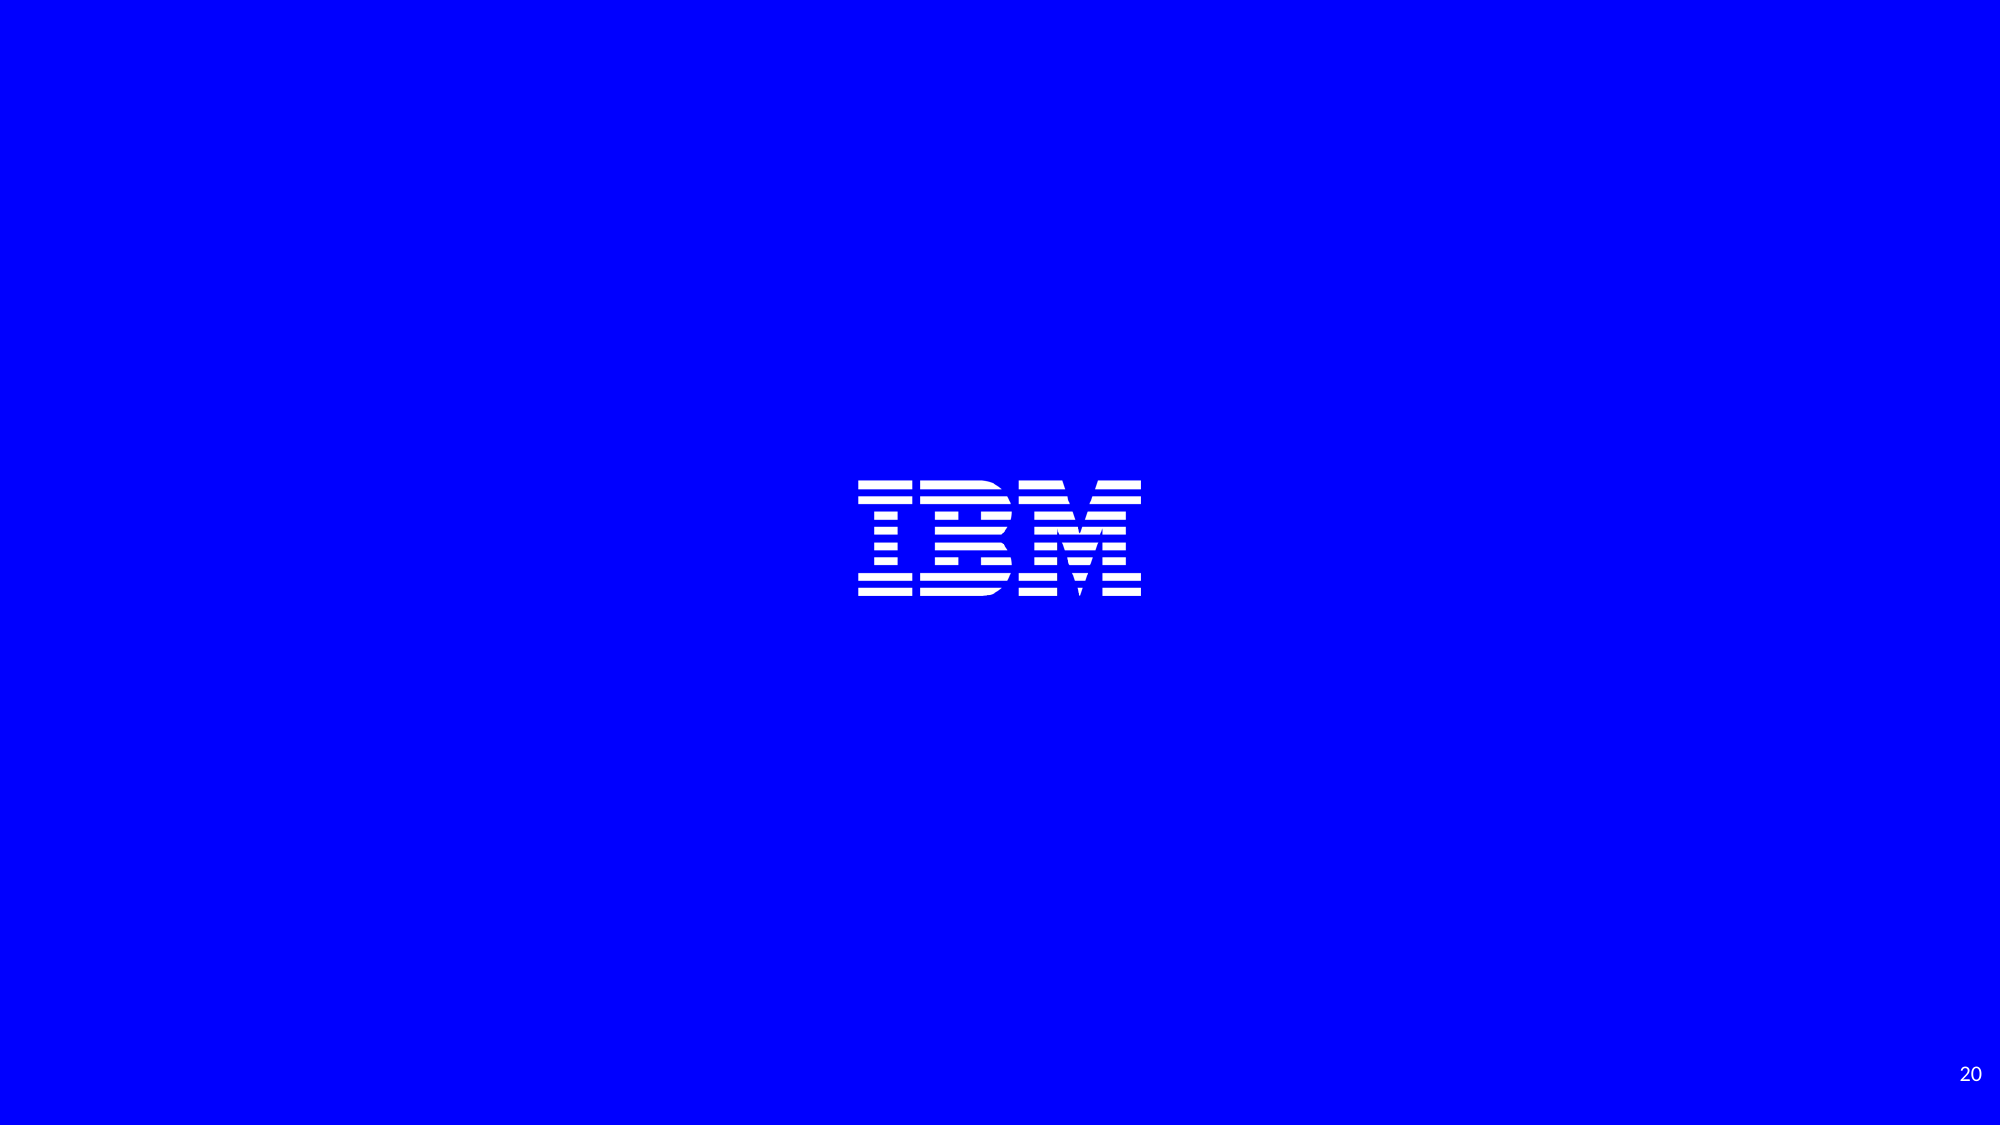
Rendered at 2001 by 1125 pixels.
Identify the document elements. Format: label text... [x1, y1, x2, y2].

slide_number 20 [1530, 1042, 1998, 1103]
picture [858, 480, 1141, 596]
